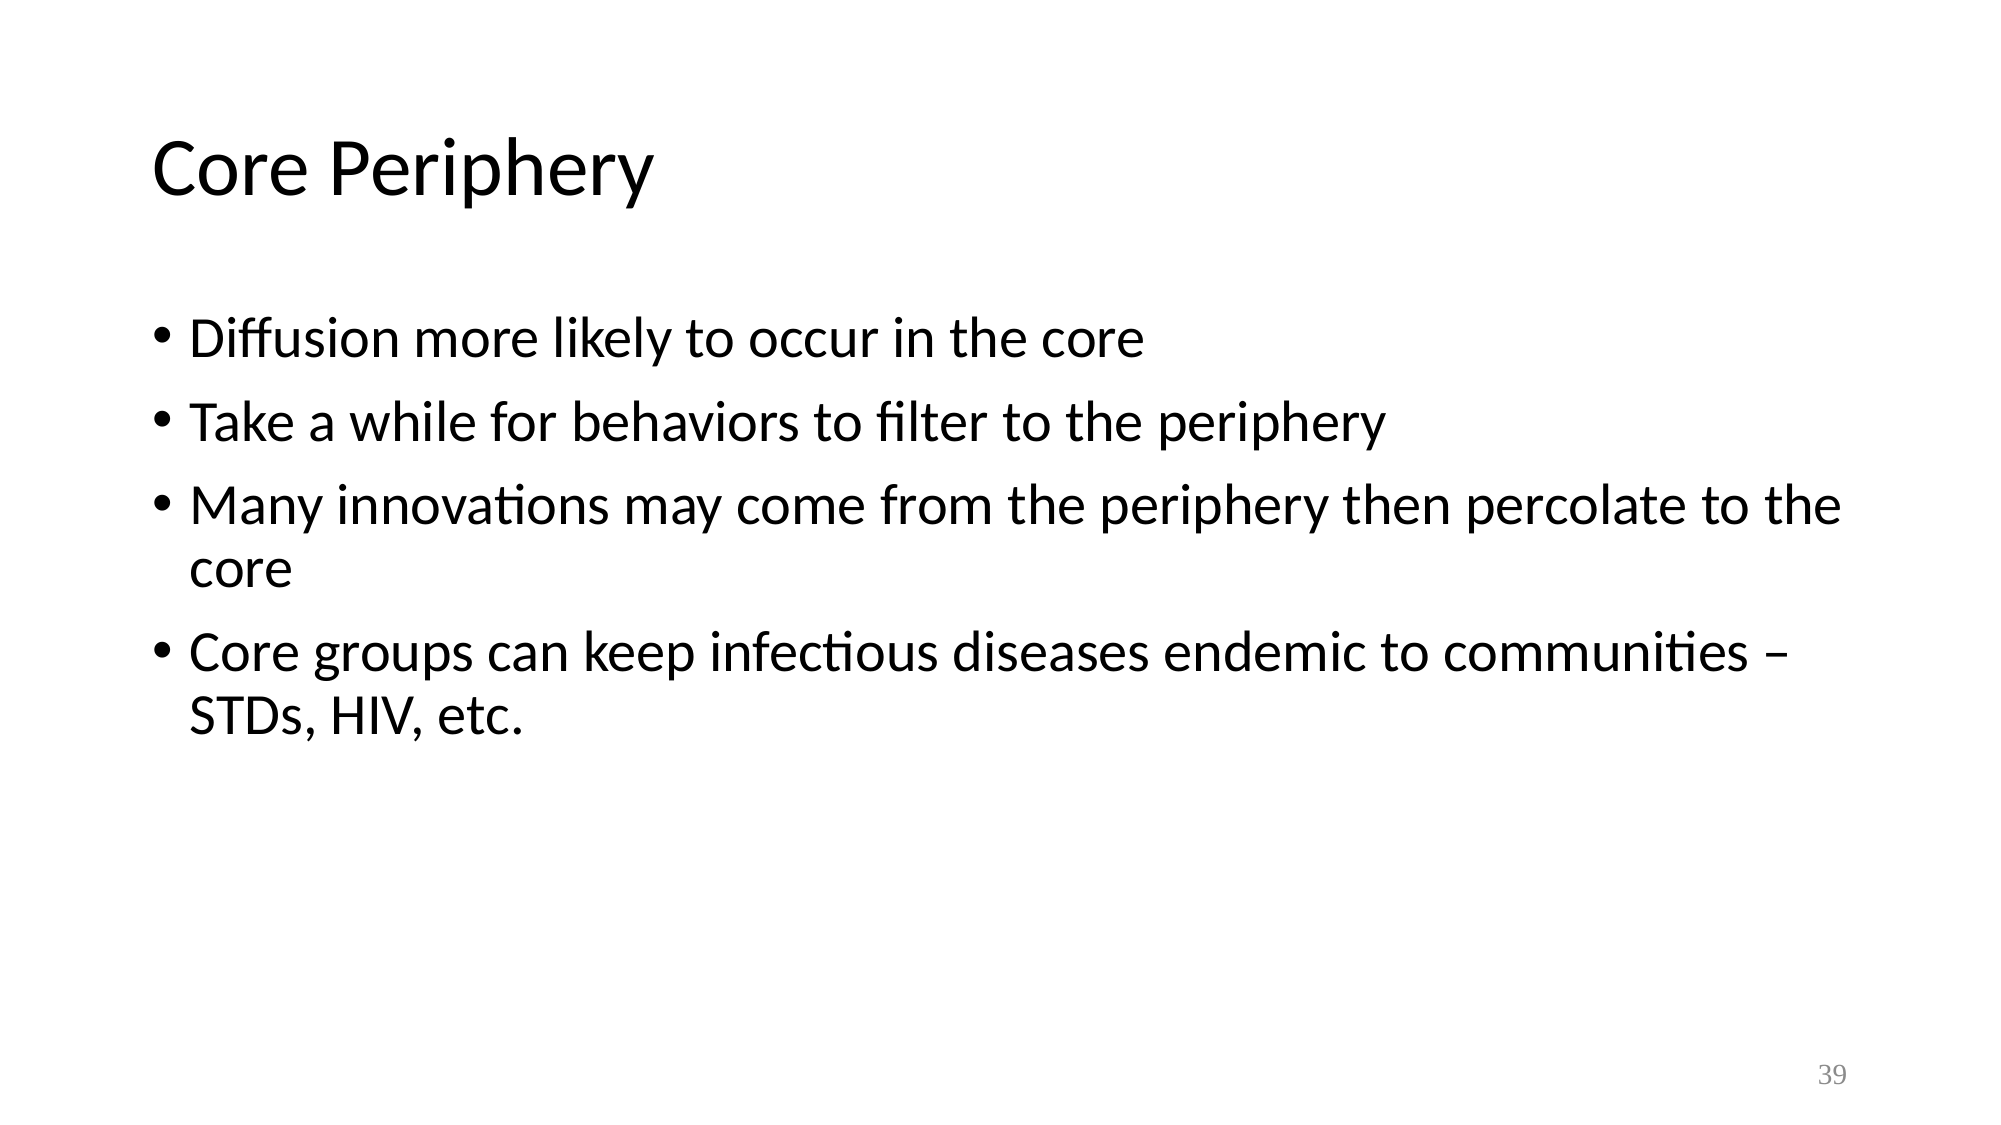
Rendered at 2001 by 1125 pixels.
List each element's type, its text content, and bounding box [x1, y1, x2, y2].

slide_number 39 [1412, 1042, 1863, 1103]
list Diffusion more likely to occur in the core Take a while for behaviors to filter to the periphery Many innovations may come from the periphery then percolate to the core Core groups can keep infectious diseases endemic to communities – STDs, HIV, etc. [137, 299, 1863, 1014]
title Core Periphery [137, 59, 1863, 278]
